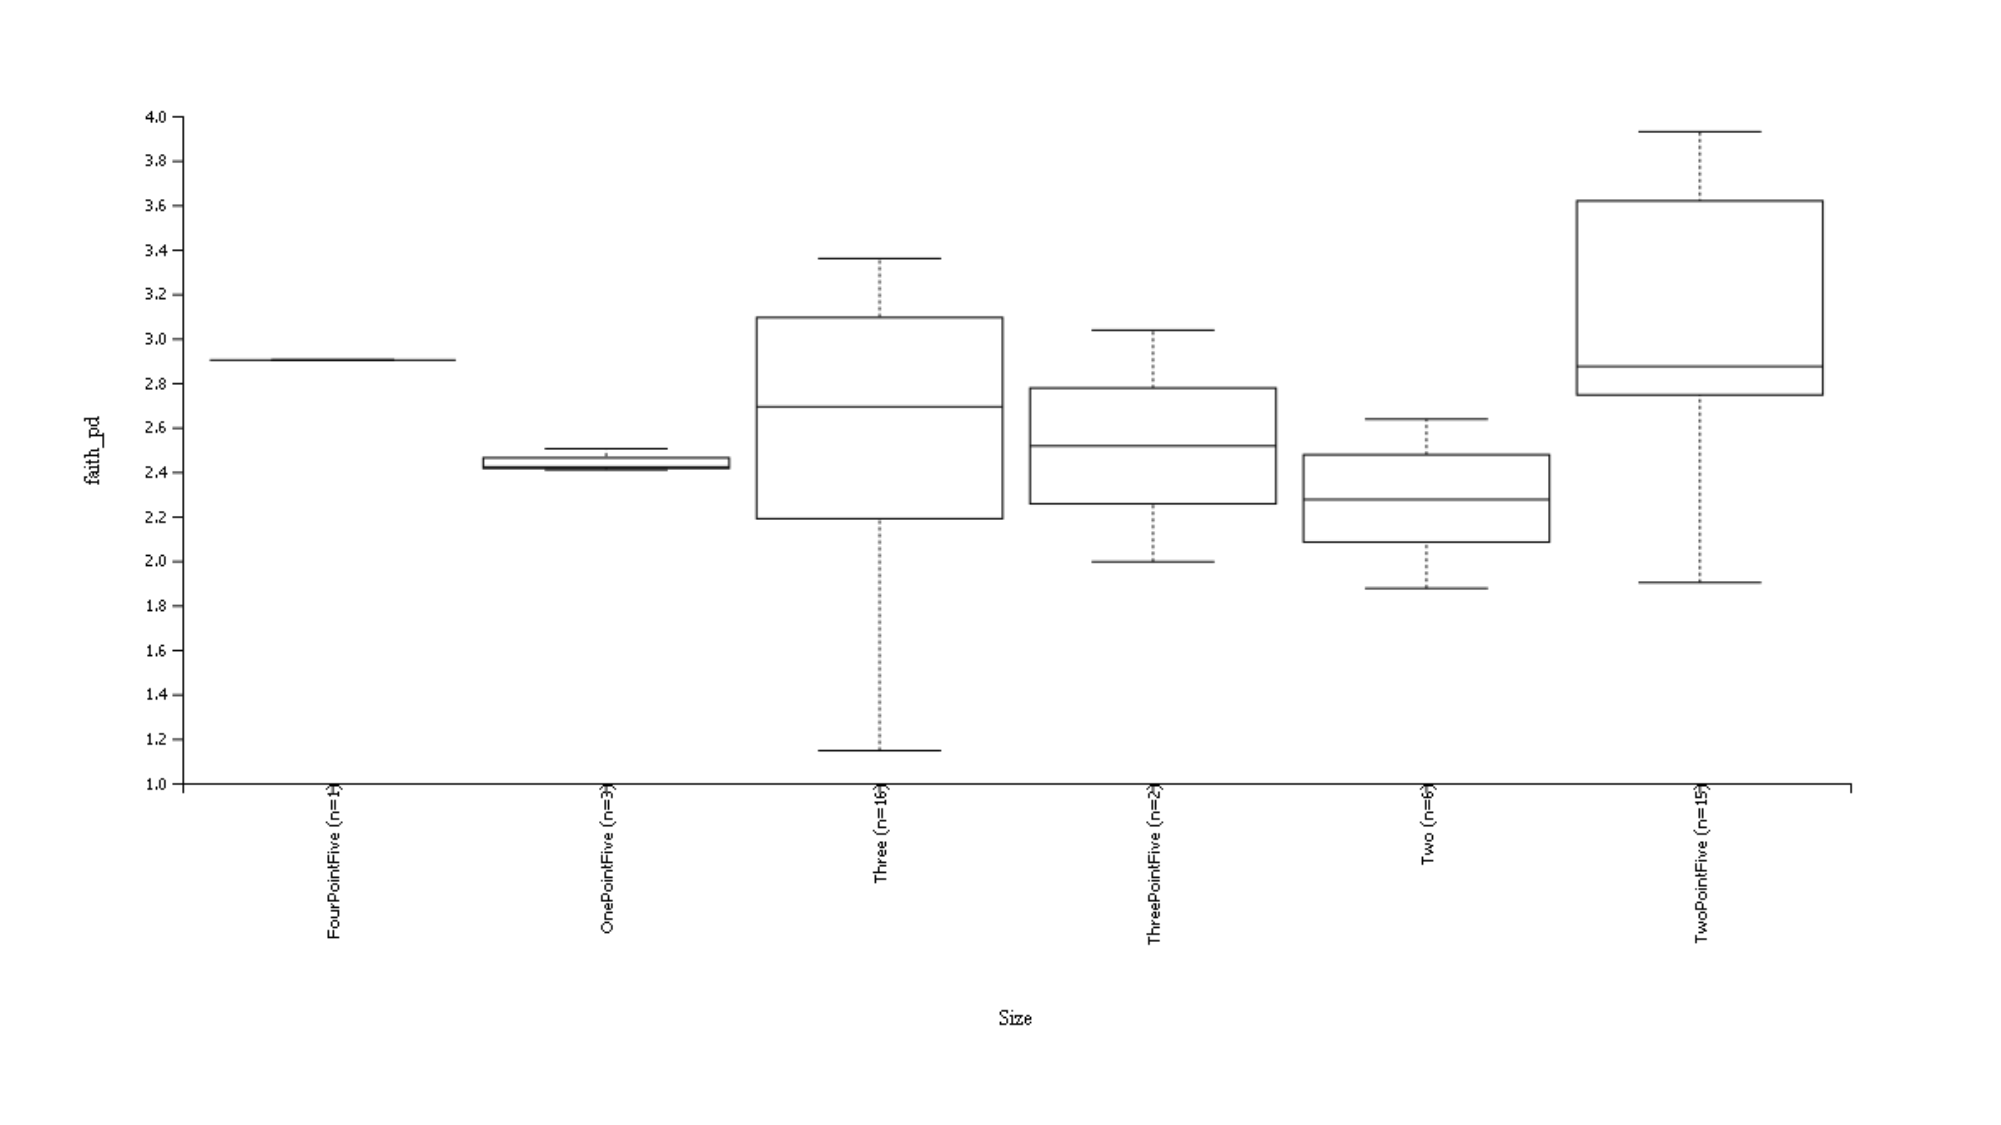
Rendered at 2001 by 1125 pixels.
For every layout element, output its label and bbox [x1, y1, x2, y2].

picture [66, 83, 1934, 1042]
